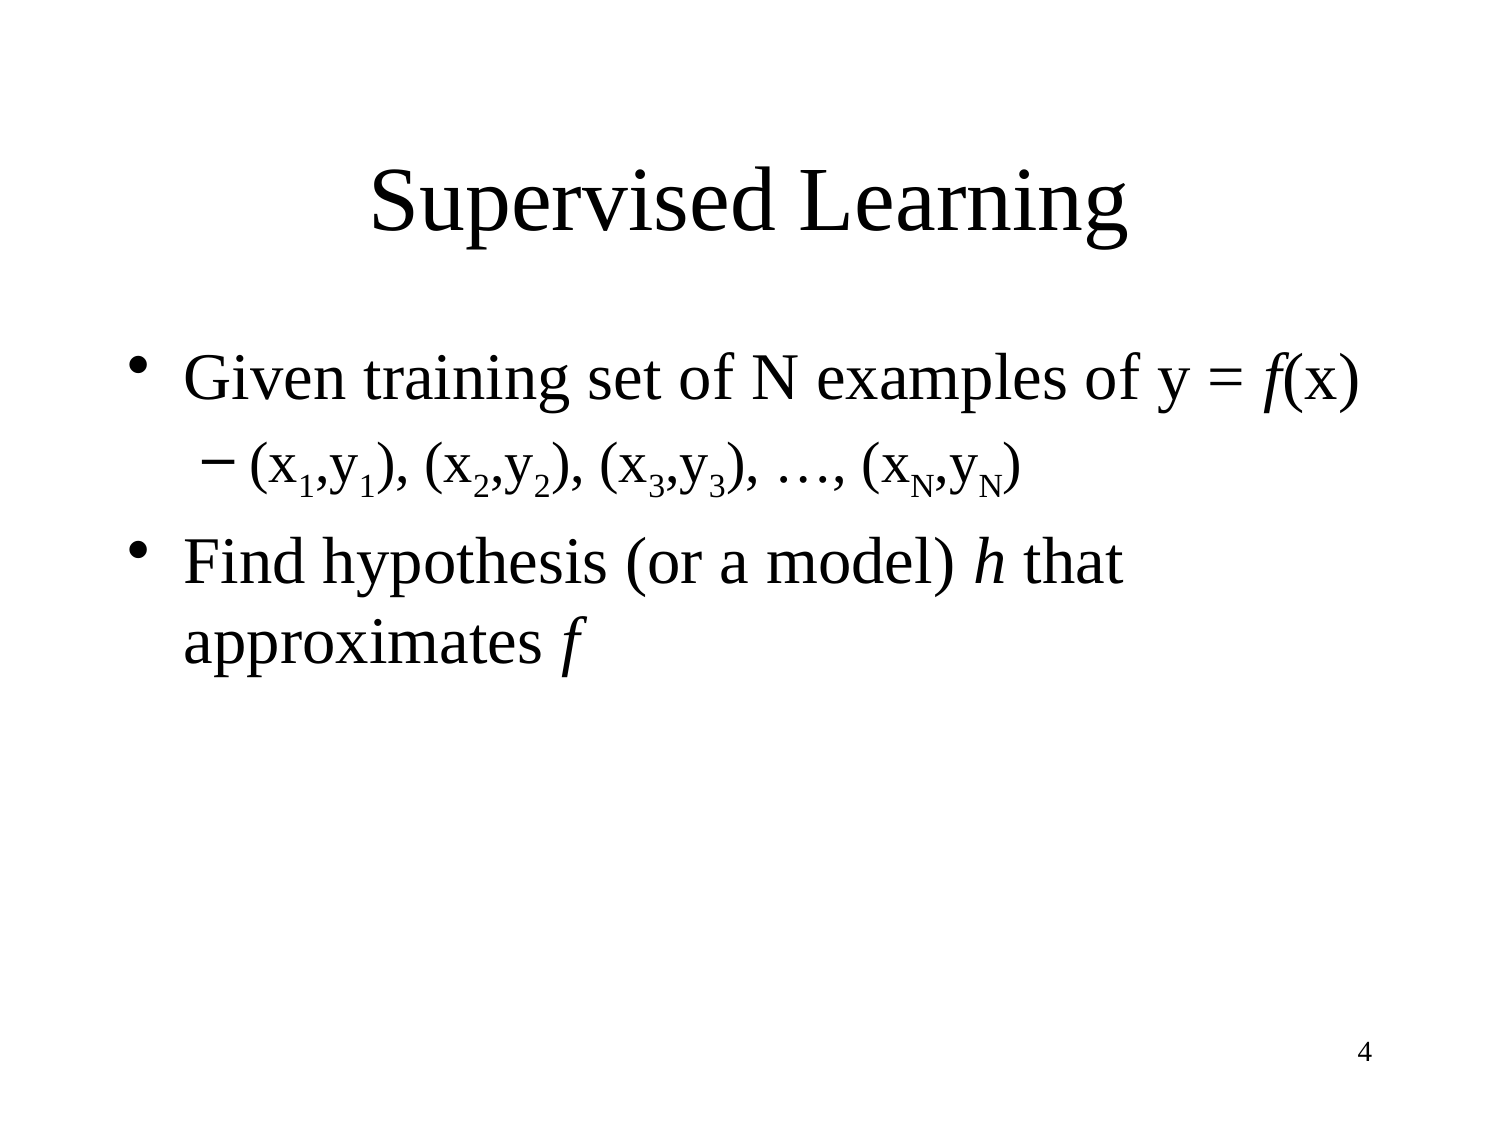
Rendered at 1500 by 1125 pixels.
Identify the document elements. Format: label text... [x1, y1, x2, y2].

title Supervised Learning [112, 99, 1388, 288]
list Given training set of N examples of y = f(x) (x1,y1), (x2,y2), (x3,y3), …, (xN,yN) Find hypothesis (or a model) h that approximates f [112, 324, 1388, 1001]
slide_number 4 [1074, 1024, 1388, 1101]
